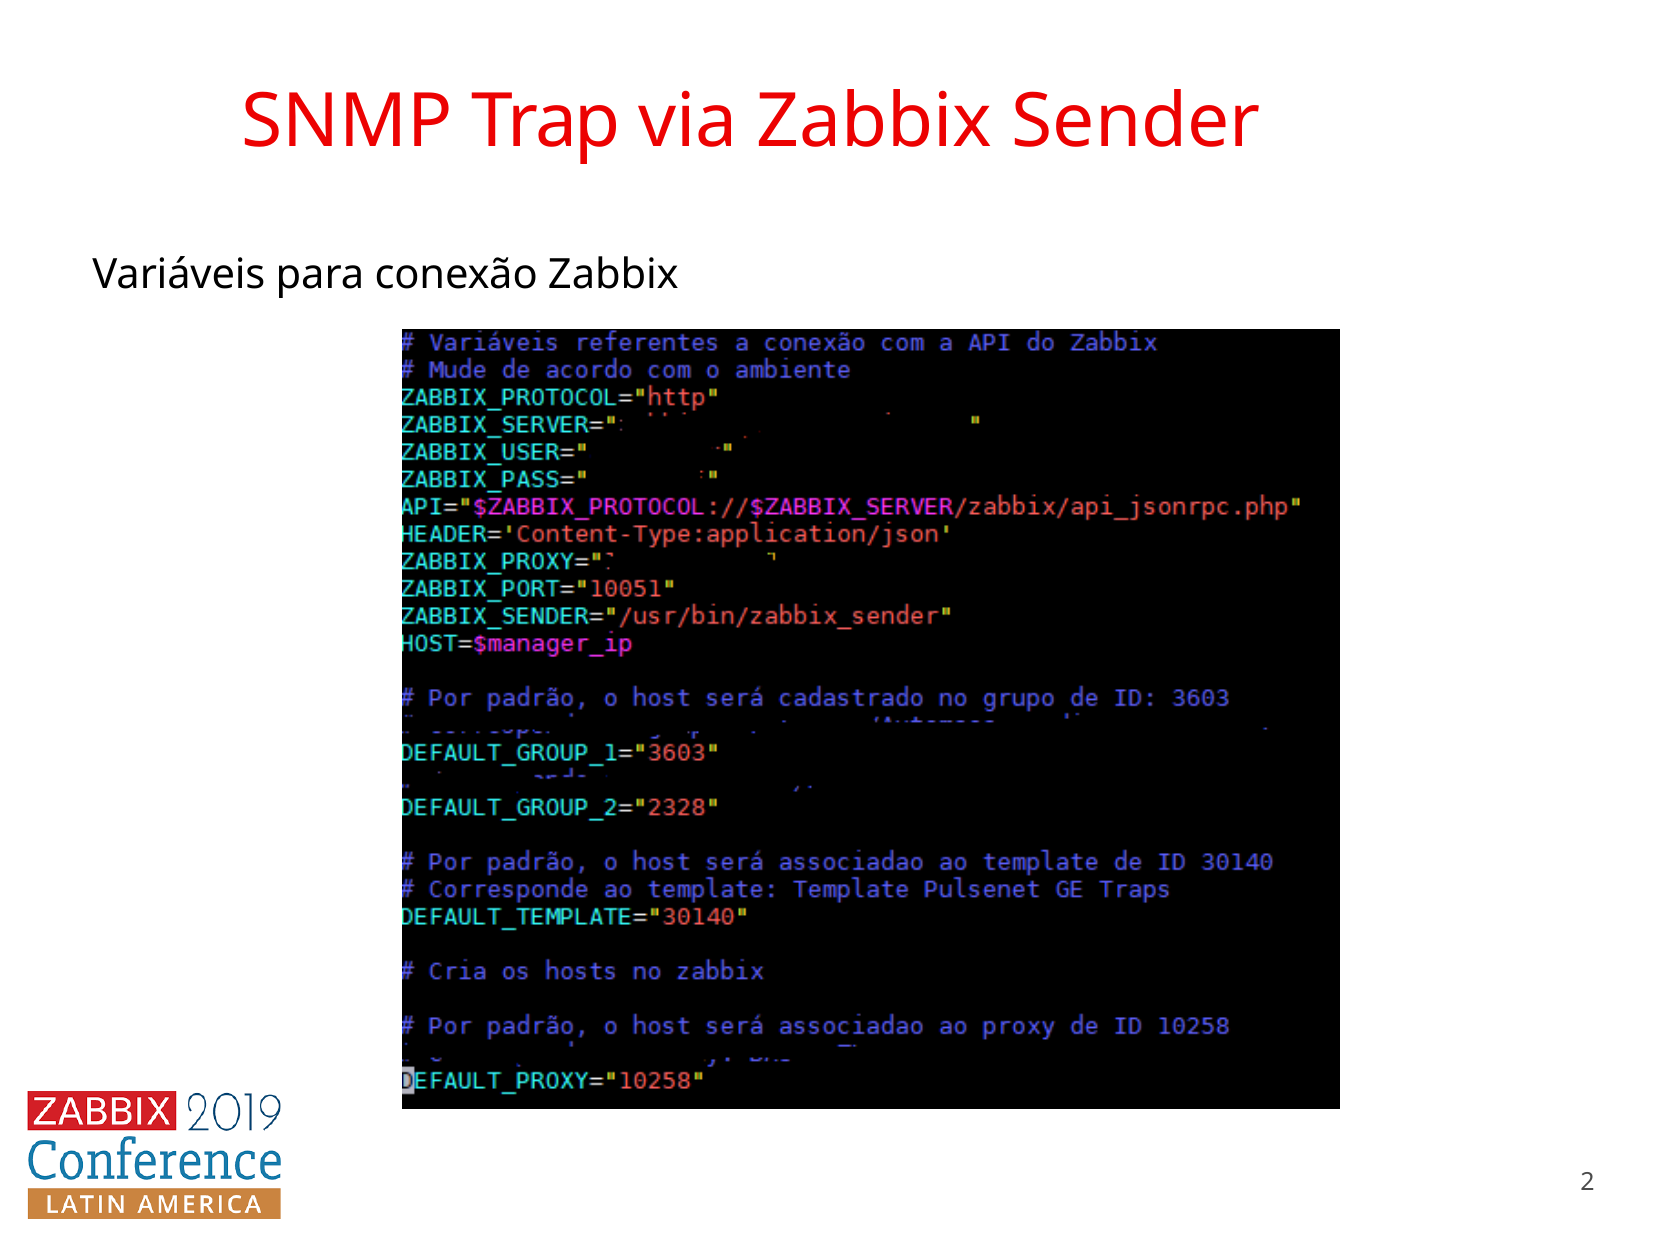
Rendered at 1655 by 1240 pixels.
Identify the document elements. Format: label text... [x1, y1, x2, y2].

text_box Variáveis para conexão Zabbix [90, 244, 1309, 297]
picture [26, 1091, 281, 1220]
footer 2 [1578, 1163, 1599, 1240]
text_box SNMP Trap via Zabbix Sender [239, 69, 1558, 162]
picture [401, 329, 1340, 1110]
